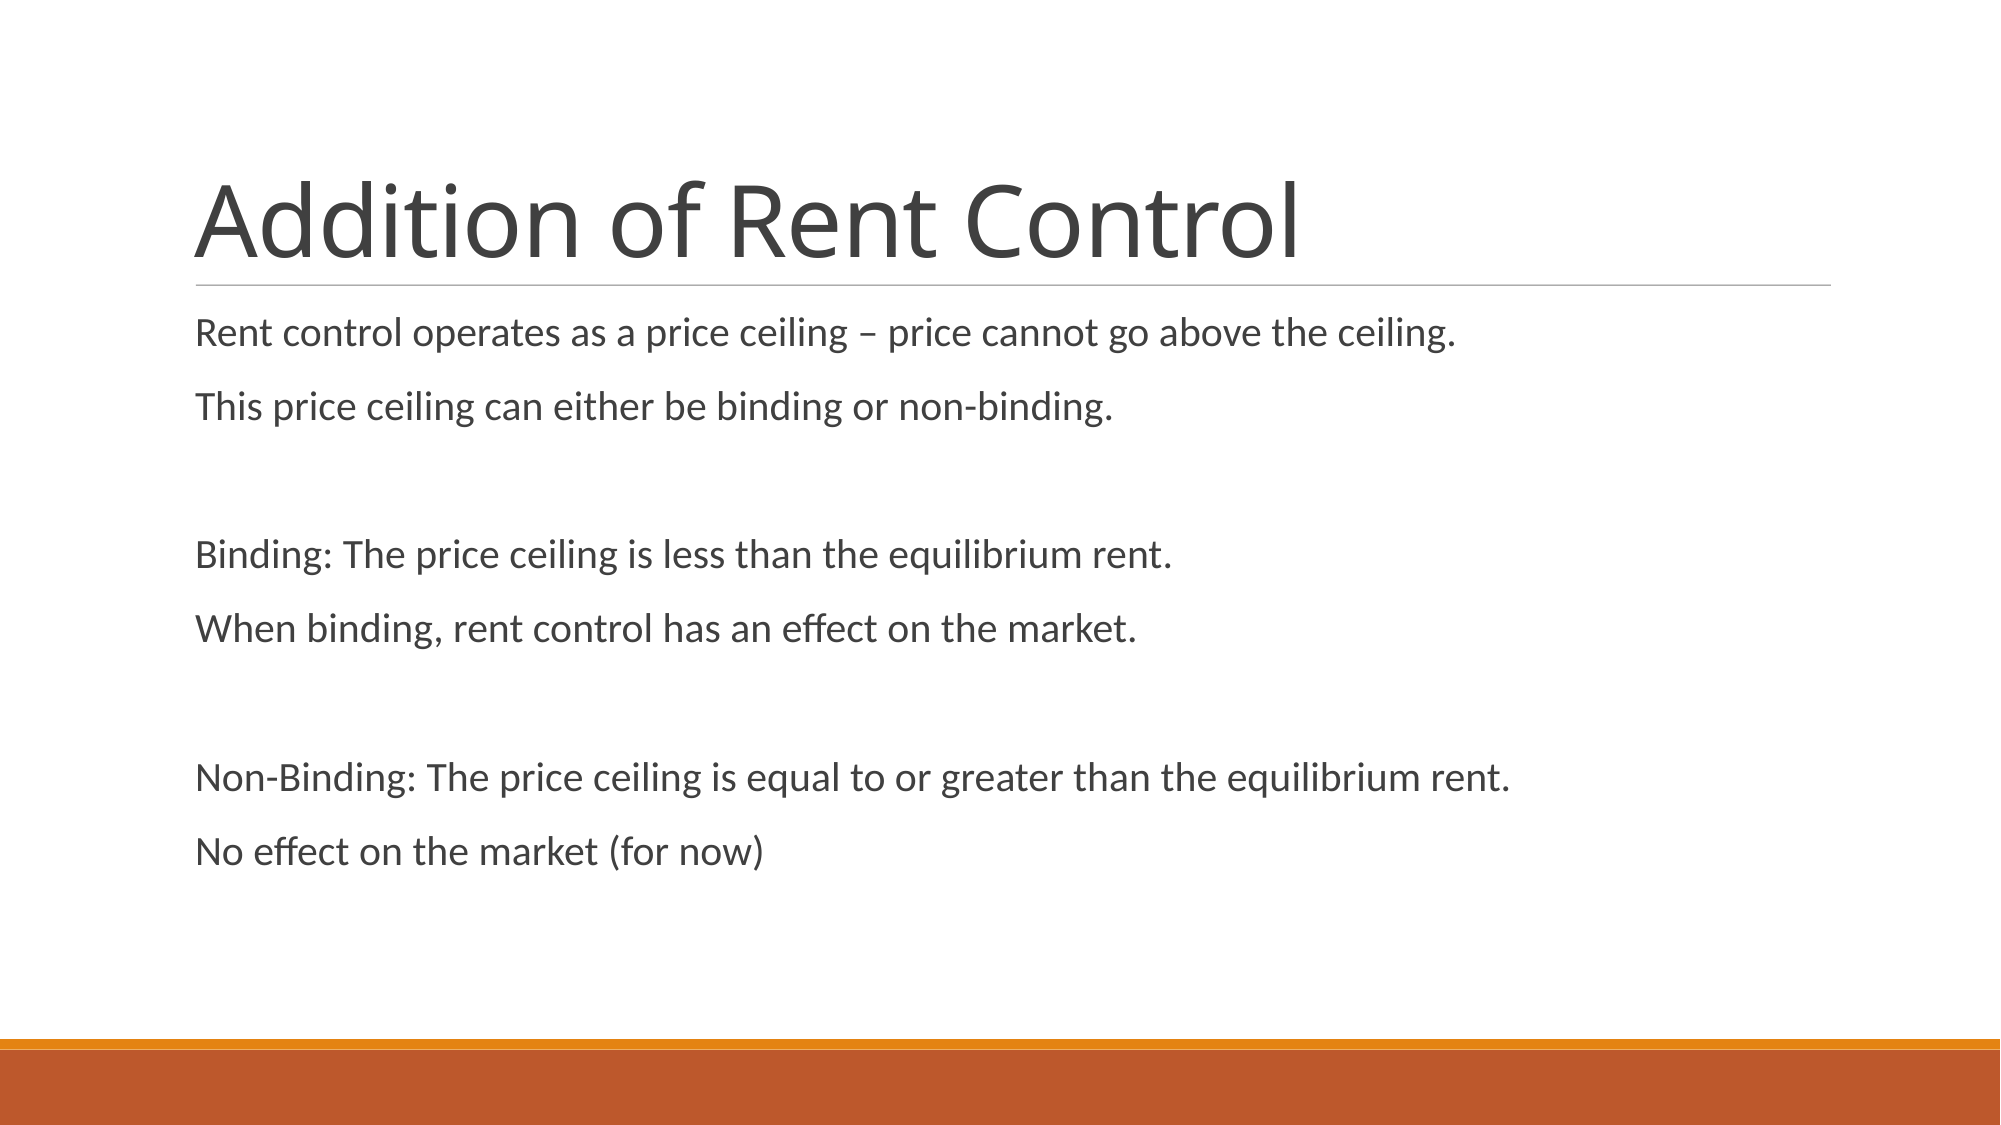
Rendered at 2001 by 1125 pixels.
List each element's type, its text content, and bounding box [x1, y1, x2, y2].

list Rent control operates as a price ceiling – price cannot go above the ceiling. This price ceiling can either be binding or non-binding. Binding: The price ceiling is less than the equilibrium rent. When binding, rent control has an effect on the market. Non-Binding: The price ceiling is equal to or greater than the equilibrium rent. No effect on the market (for now) [180, 302, 1830, 963]
title Addition of Rent Control [180, 47, 1830, 285]
